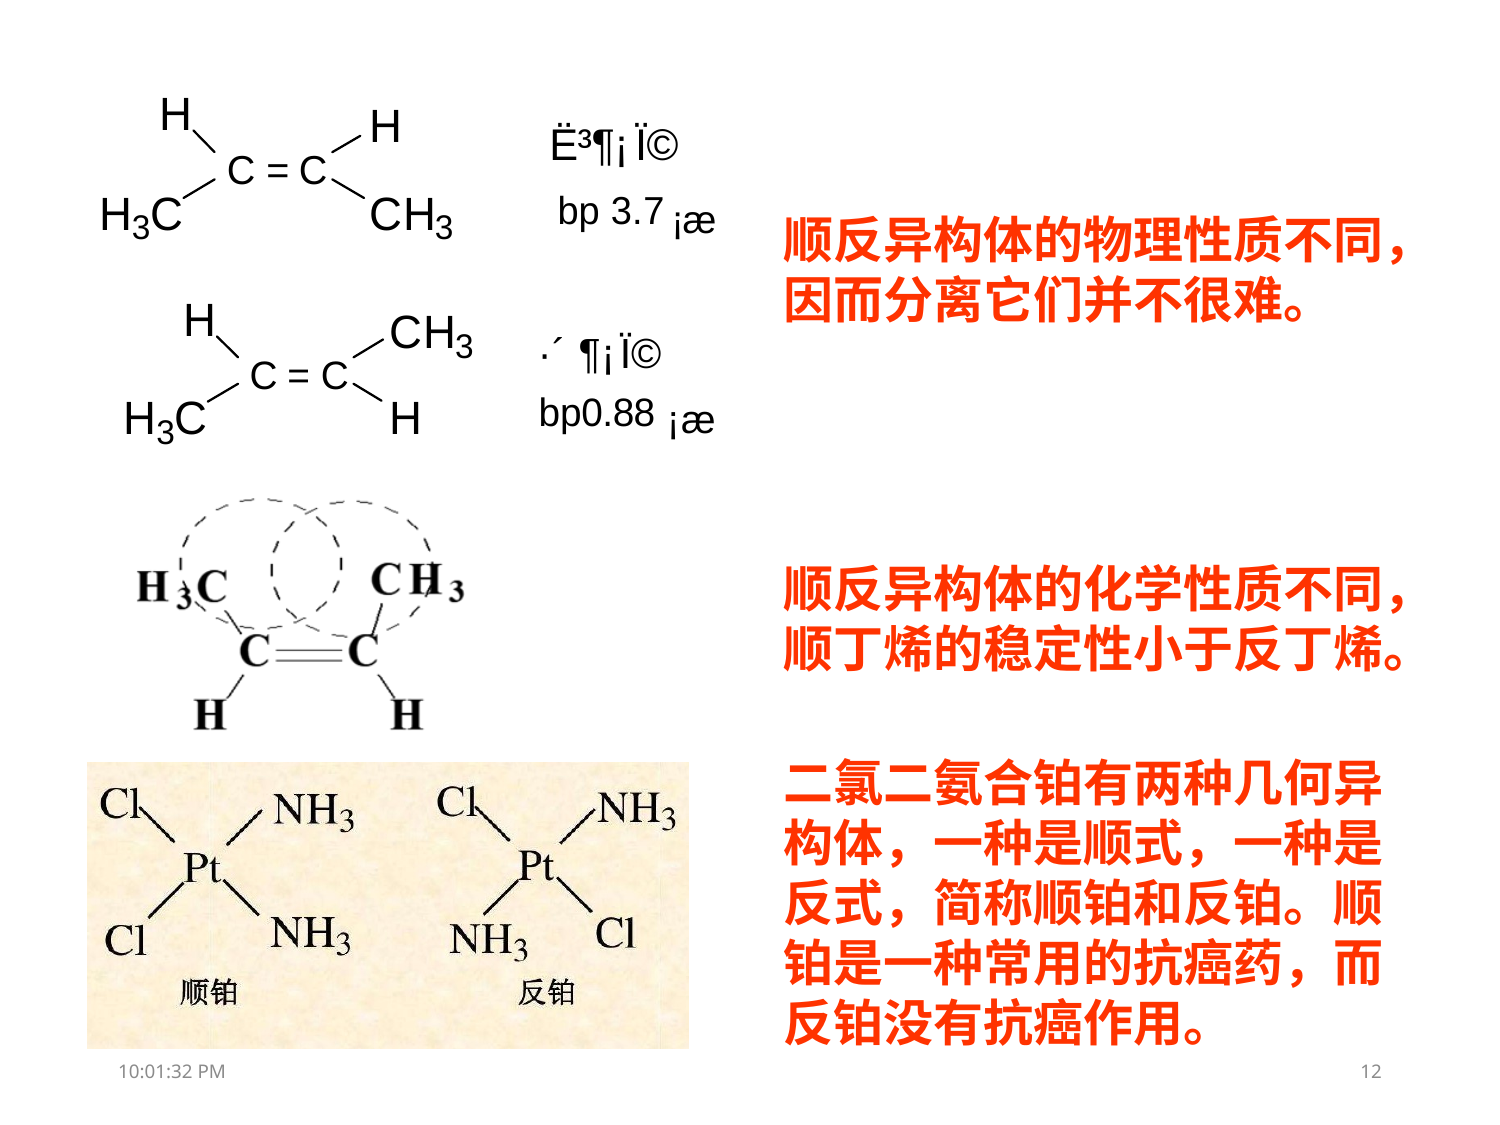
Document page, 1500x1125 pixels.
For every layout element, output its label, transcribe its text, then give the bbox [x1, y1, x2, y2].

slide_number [103, 1049, 441, 1103]
picture [87, 762, 689, 1049]
picture [93, 87, 738, 451]
text_box 顺反异构体的物理性质不同，因而分离它们并不很难。 [768, 200, 1413, 336]
slide_number 12 [1059, 1060, 1397, 1103]
text_box 二氯二氨合铂有两种几何异构体，一种是顺式，一种是反式，简称顺铂和反铂。顺铂是一种常用的抗癌药，而反铂没有抗癌作用。 [768, 744, 1413, 1060]
picture [112, 474, 485, 750]
text_box 顺反异构体的化学性质不同，顺丁烯的稳定性小于反丁烯。 [768, 549, 1413, 744]
